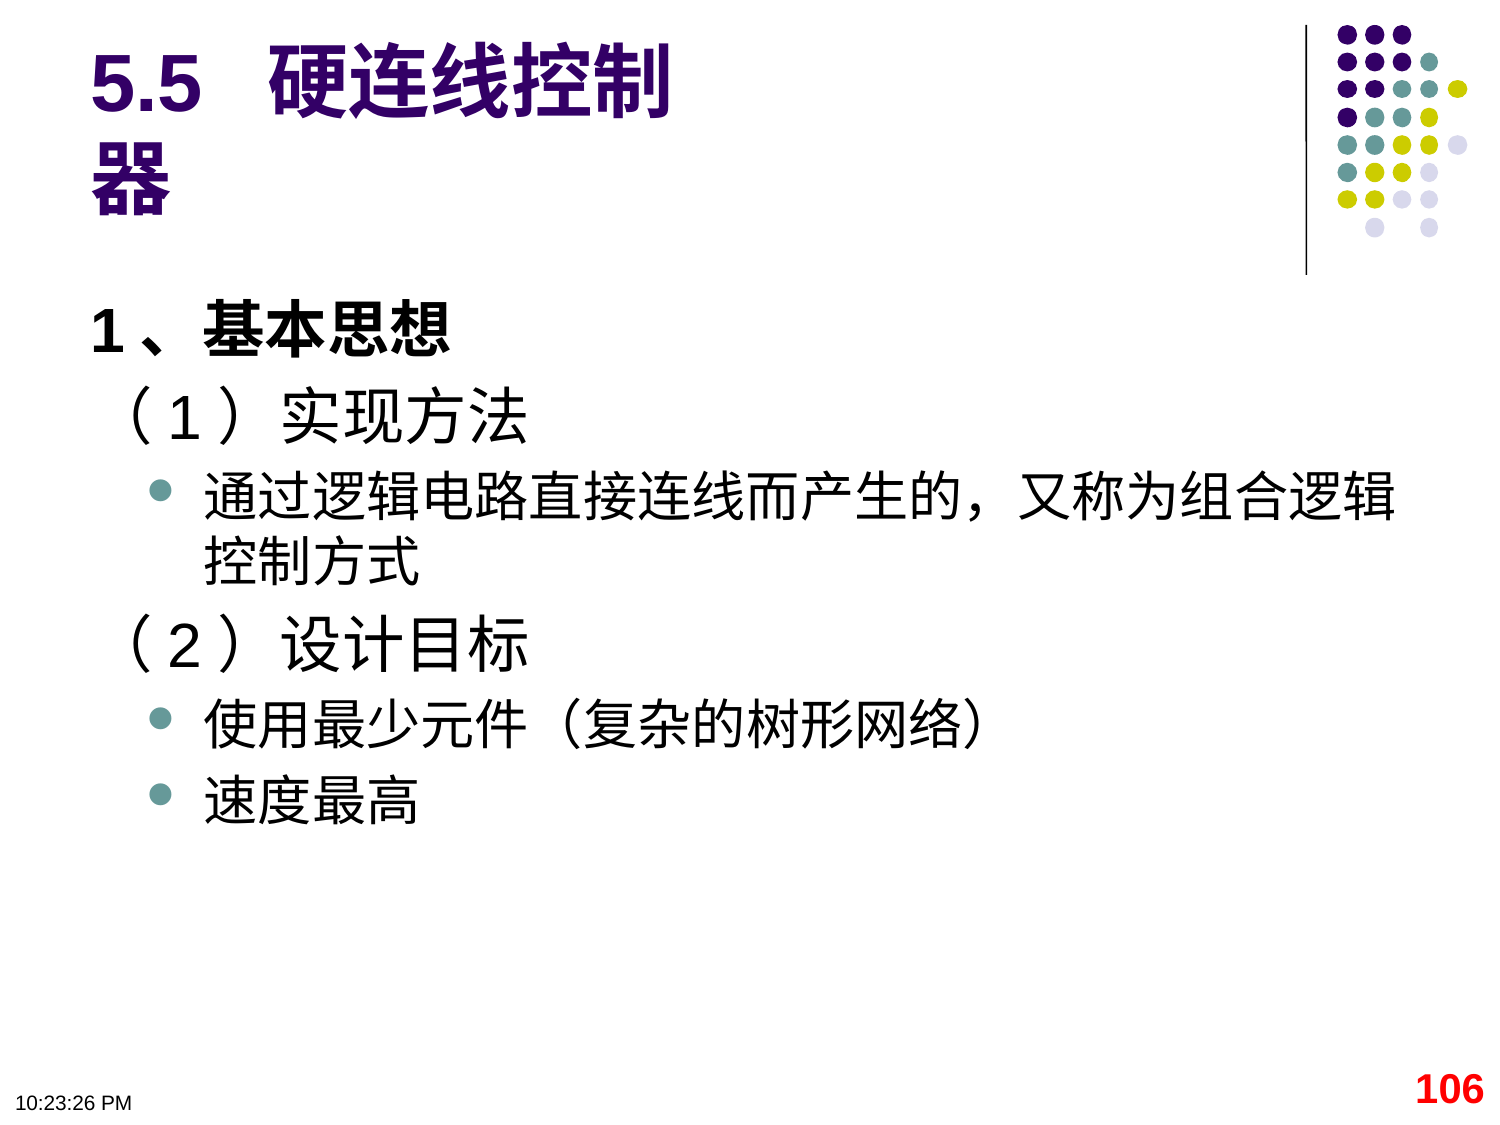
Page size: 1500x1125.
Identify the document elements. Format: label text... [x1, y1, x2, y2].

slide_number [0, 1081, 351, 1125]
title 5.5 硬连线控制器 [75, 101, 762, 233]
slide_number 106 [1352, 1053, 1500, 1125]
list 1、基本思想 （1）实现方法 通过逻辑电路直接连线而产生的，又称为组合逻辑控制方式 （2）设计目标 使用最少元件（复杂的树形网络） 速度最高 [75, 282, 1425, 1006]
